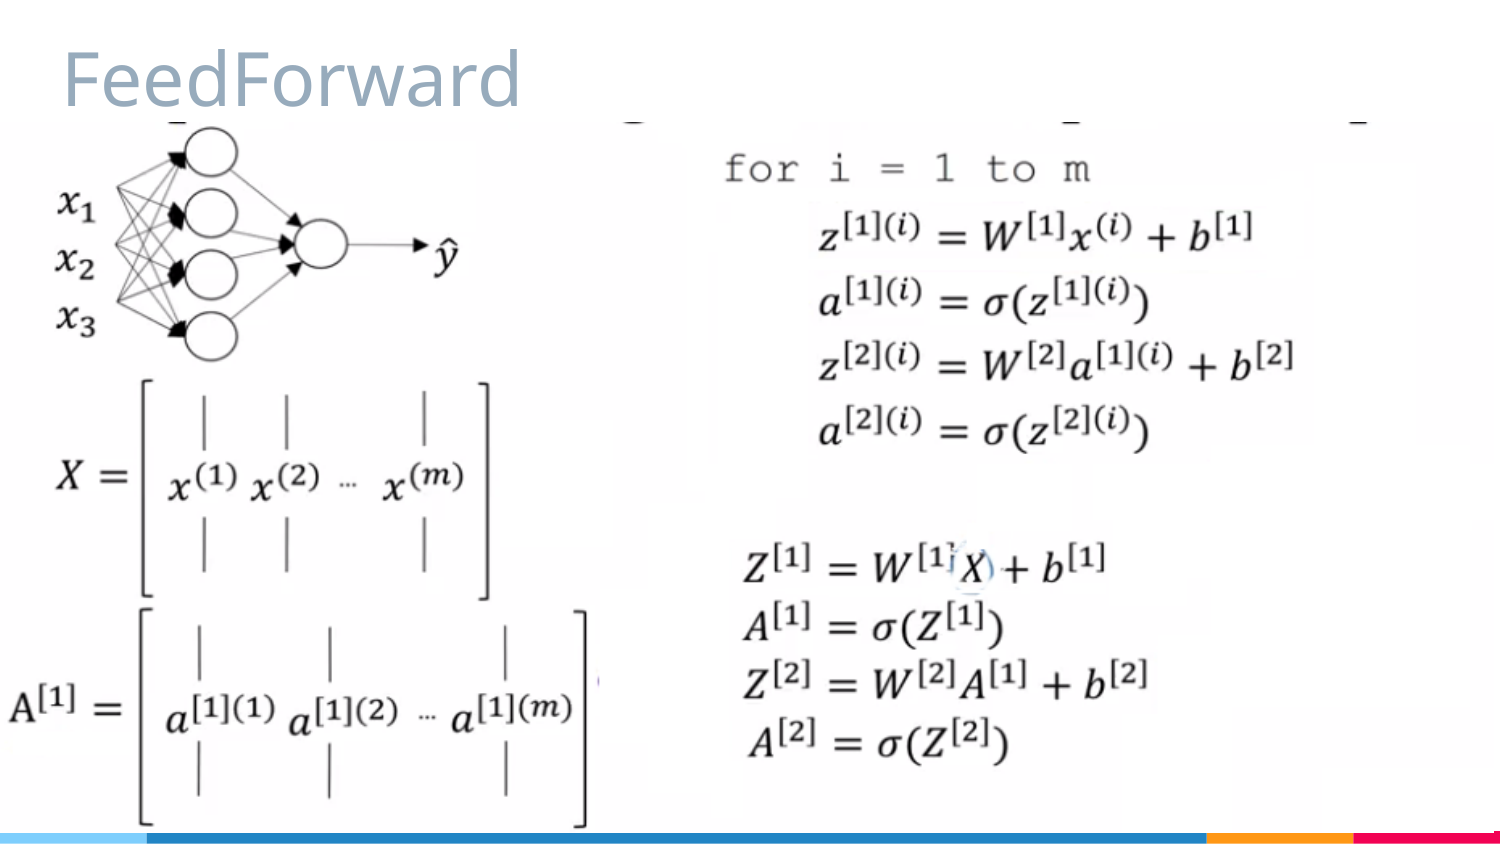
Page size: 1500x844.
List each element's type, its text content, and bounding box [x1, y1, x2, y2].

title FeedForward [46, 0, 1107, 121]
slide_number ‹#› [1403, 839, 1494, 844]
picture [0, 122, 1494, 833]
